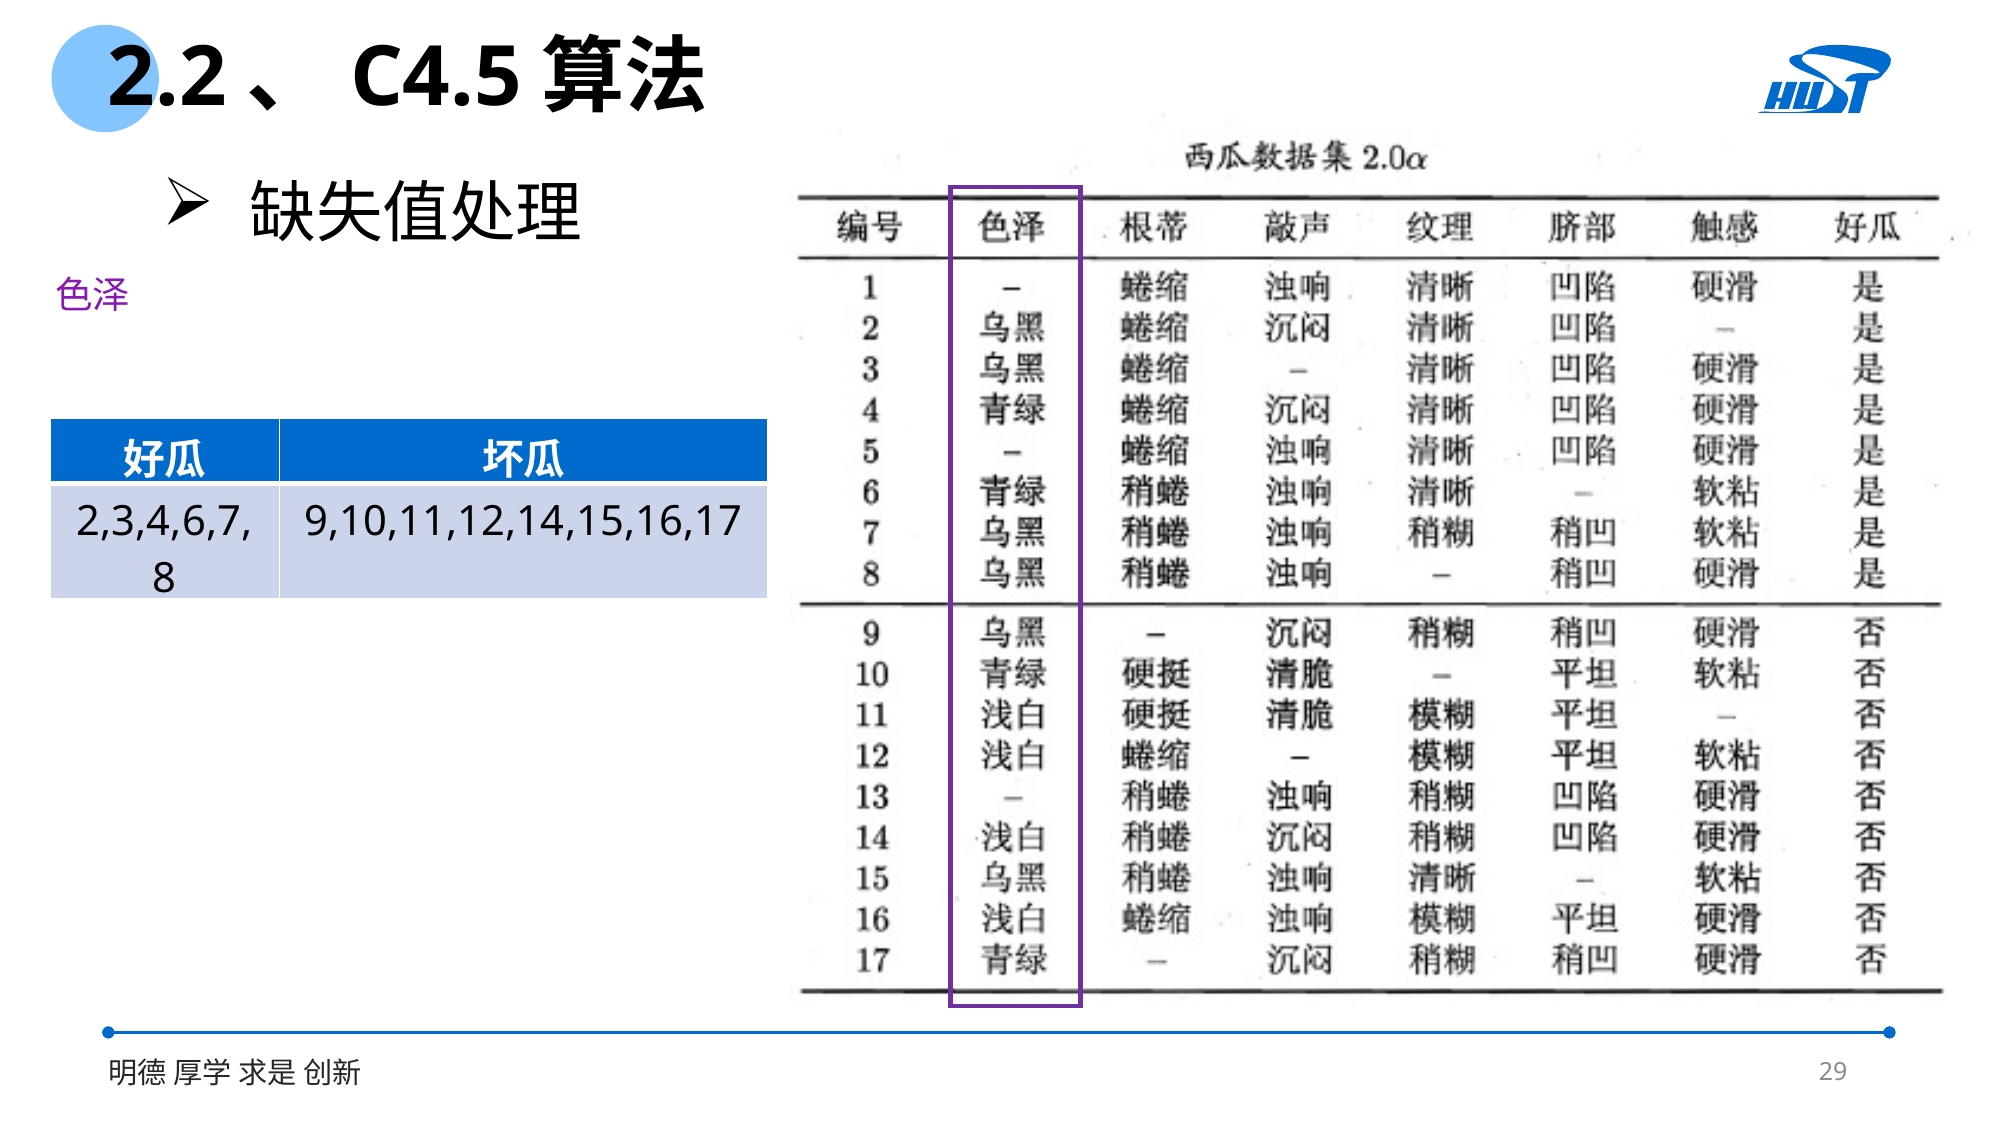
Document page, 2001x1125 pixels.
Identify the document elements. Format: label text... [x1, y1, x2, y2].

slide_number 29 [1412, 1042, 1863, 1103]
text_box 色泽 [40, 263, 146, 324]
picture [789, 113, 1973, 1006]
table_header 好瓜 [51, 419, 279, 481]
list 2.2、C4.5算法 [93, 43, 1314, 114]
table_cell 9,10,11,12,14,15,16,17 [280, 486, 767, 598]
text_box 缺失值处理 [147, 146, 598, 257]
table_cell 2,3,4,6,7,8 [51, 486, 279, 598]
table_header 坏瓜 [280, 419, 767, 481]
